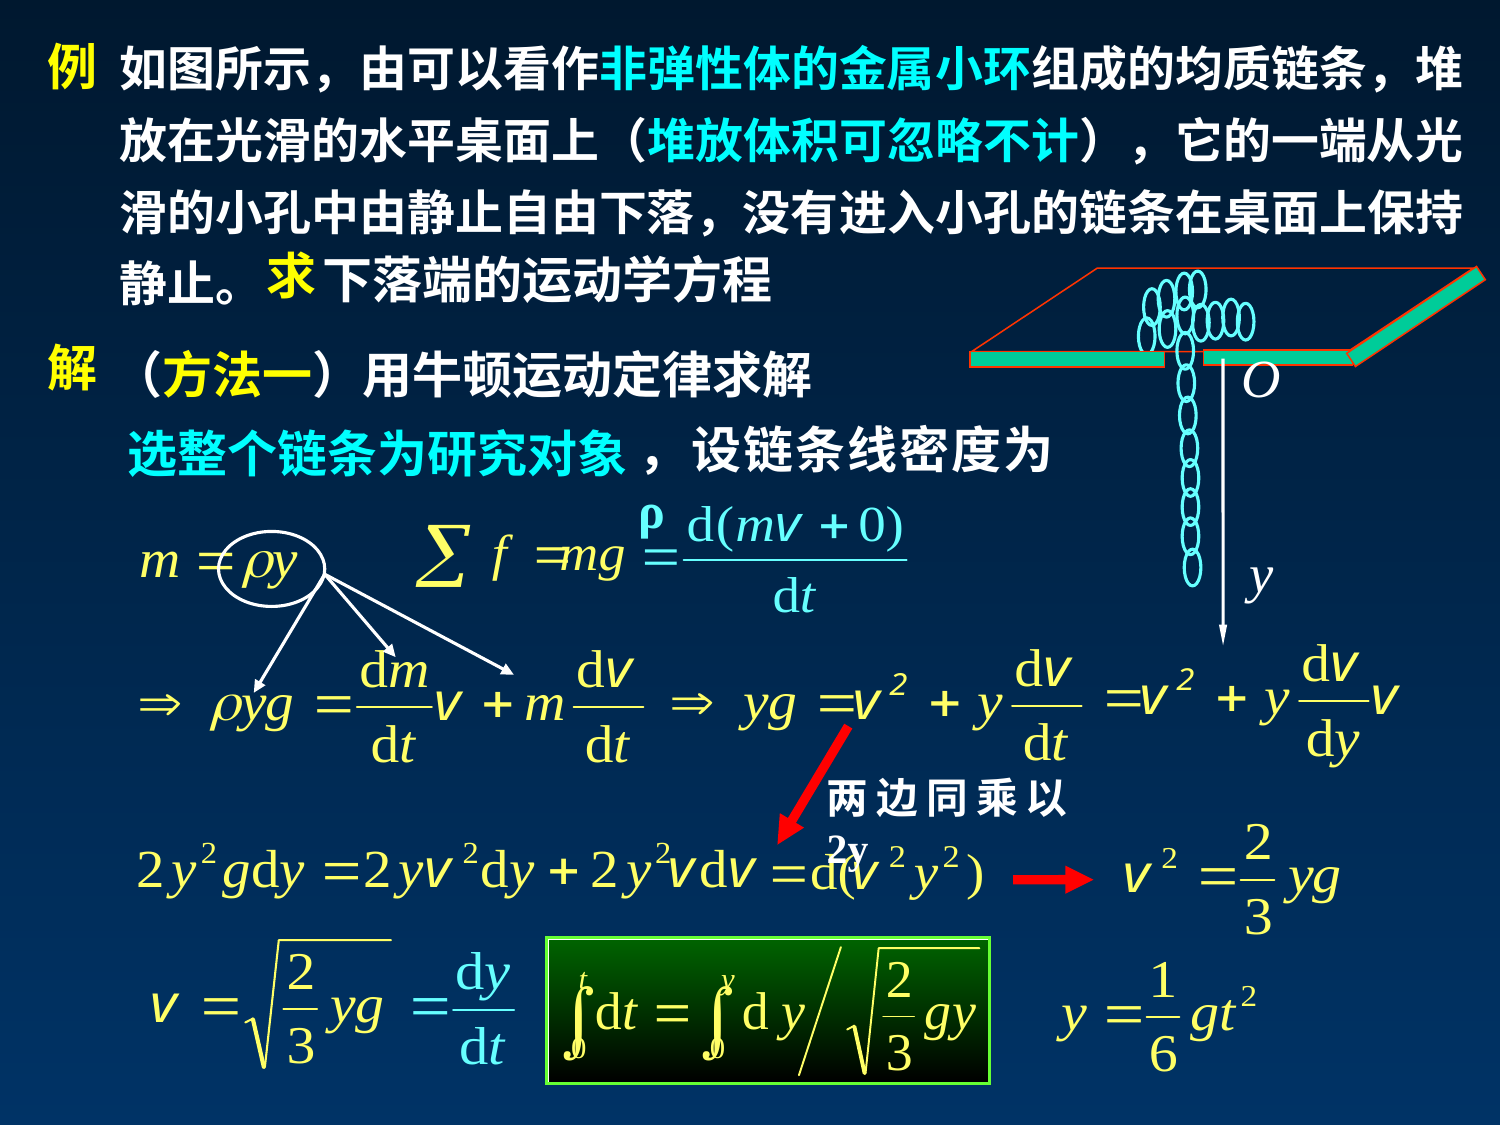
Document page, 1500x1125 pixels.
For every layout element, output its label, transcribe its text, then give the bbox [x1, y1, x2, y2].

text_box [1237, 557, 1283, 615]
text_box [663, 635, 1088, 772]
text_box 如图所示，由可以看作非弹性体的金属小环组成的均质链条，堆放在光滑的水平桌面上（堆放体积可忽略不计），它的一端从光滑的小孔中由静止自由下落，没有进入小孔的链条在桌面上保持静止。 [104, 16, 1486, 319]
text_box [1235, 351, 1289, 408]
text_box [131, 542, 309, 599]
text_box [407, 515, 626, 599]
text_box [1013, 873, 1094, 886]
text_box 例 [33, 22, 104, 110]
text_box 解 [33, 329, 97, 404]
text_box [311, 543, 325, 590]
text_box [148, 931, 400, 1079]
text_box 选整个链条为研究对象 [112, 408, 630, 496]
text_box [399, 939, 524, 1076]
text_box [1121, 809, 1352, 945]
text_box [128, 829, 770, 910]
text_box （方法一）用牛顿运动定律求解 [97, 329, 828, 417]
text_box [631, 492, 919, 622]
text_box [778, 780, 817, 835]
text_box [1048, 946, 1267, 1083]
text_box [547, 938, 989, 1082]
text_box ，设链条线密度为ρ [624, 404, 964, 492]
text_box 两边同乘以2y [811, 780, 1093, 836]
text_box 下落端的运动学方程 [307, 226, 855, 316]
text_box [131, 636, 654, 773]
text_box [969, 267, 1495, 587]
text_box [1093, 630, 1415, 775]
text_box [1218, 594, 1228, 629]
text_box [763, 836, 989, 907]
text_box [237, 531, 306, 540]
